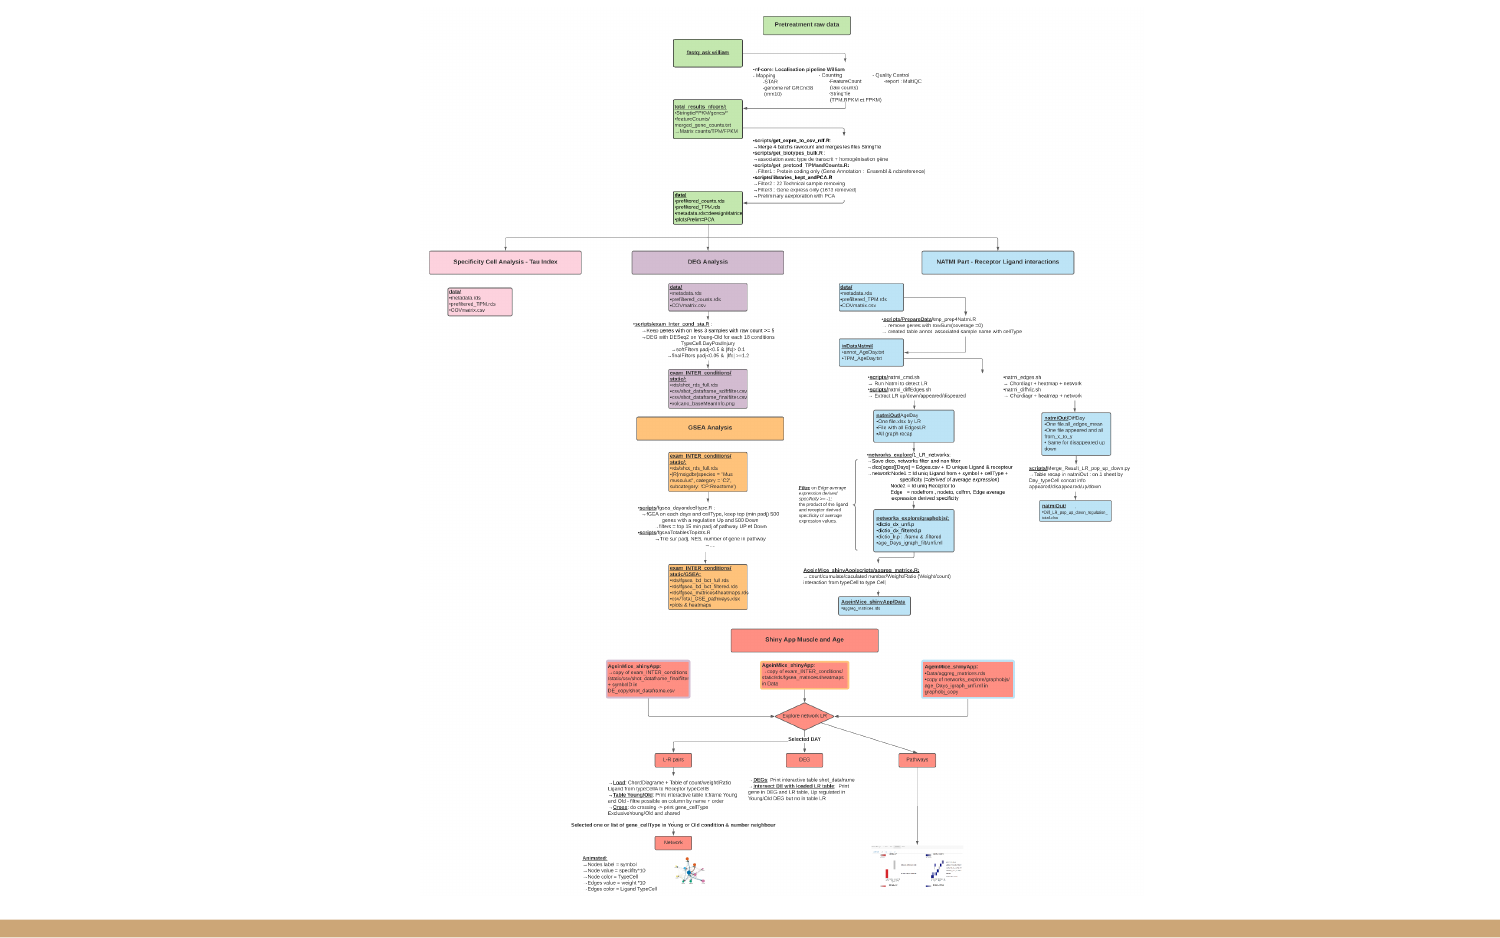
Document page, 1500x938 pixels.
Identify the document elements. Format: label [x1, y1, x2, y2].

picture [420, 7, 1144, 896]
